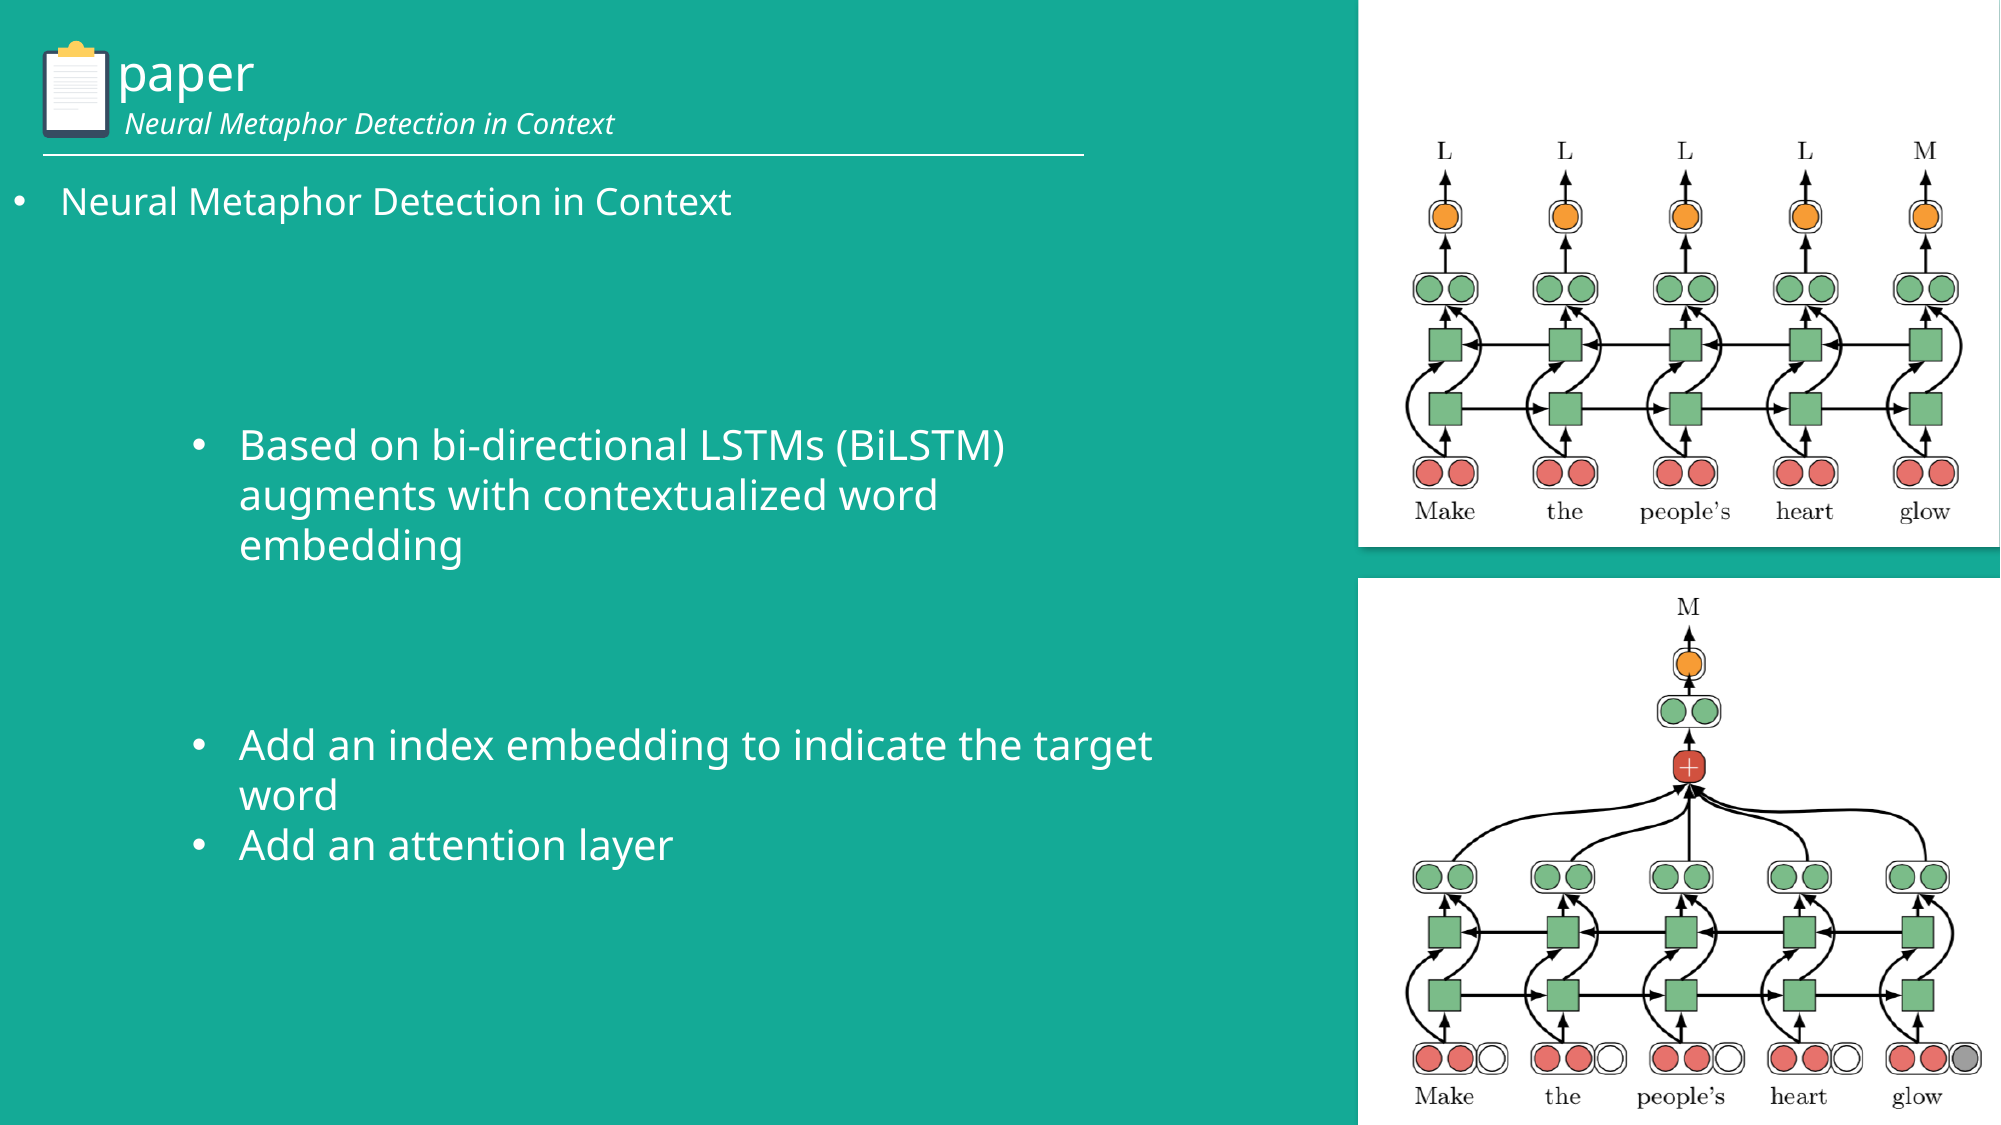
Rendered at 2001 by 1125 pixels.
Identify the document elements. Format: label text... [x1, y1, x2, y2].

text_box Neural Metaphor Detection in Context [0, 171, 748, 231]
text_box Based on bi-directional LSTMs (BiLSTM) augments with contextualized word embedding Add an index embedding to indicate the target word Add an attention layer [177, 411, 1178, 877]
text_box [42, 40, 110, 138]
text_box Neural Metaphor Detection in Context [109, 97, 1178, 148]
picture [1358, 0, 2000, 547]
picture [1358, 578, 2000, 1125]
text_box paper [102, 34, 271, 110]
